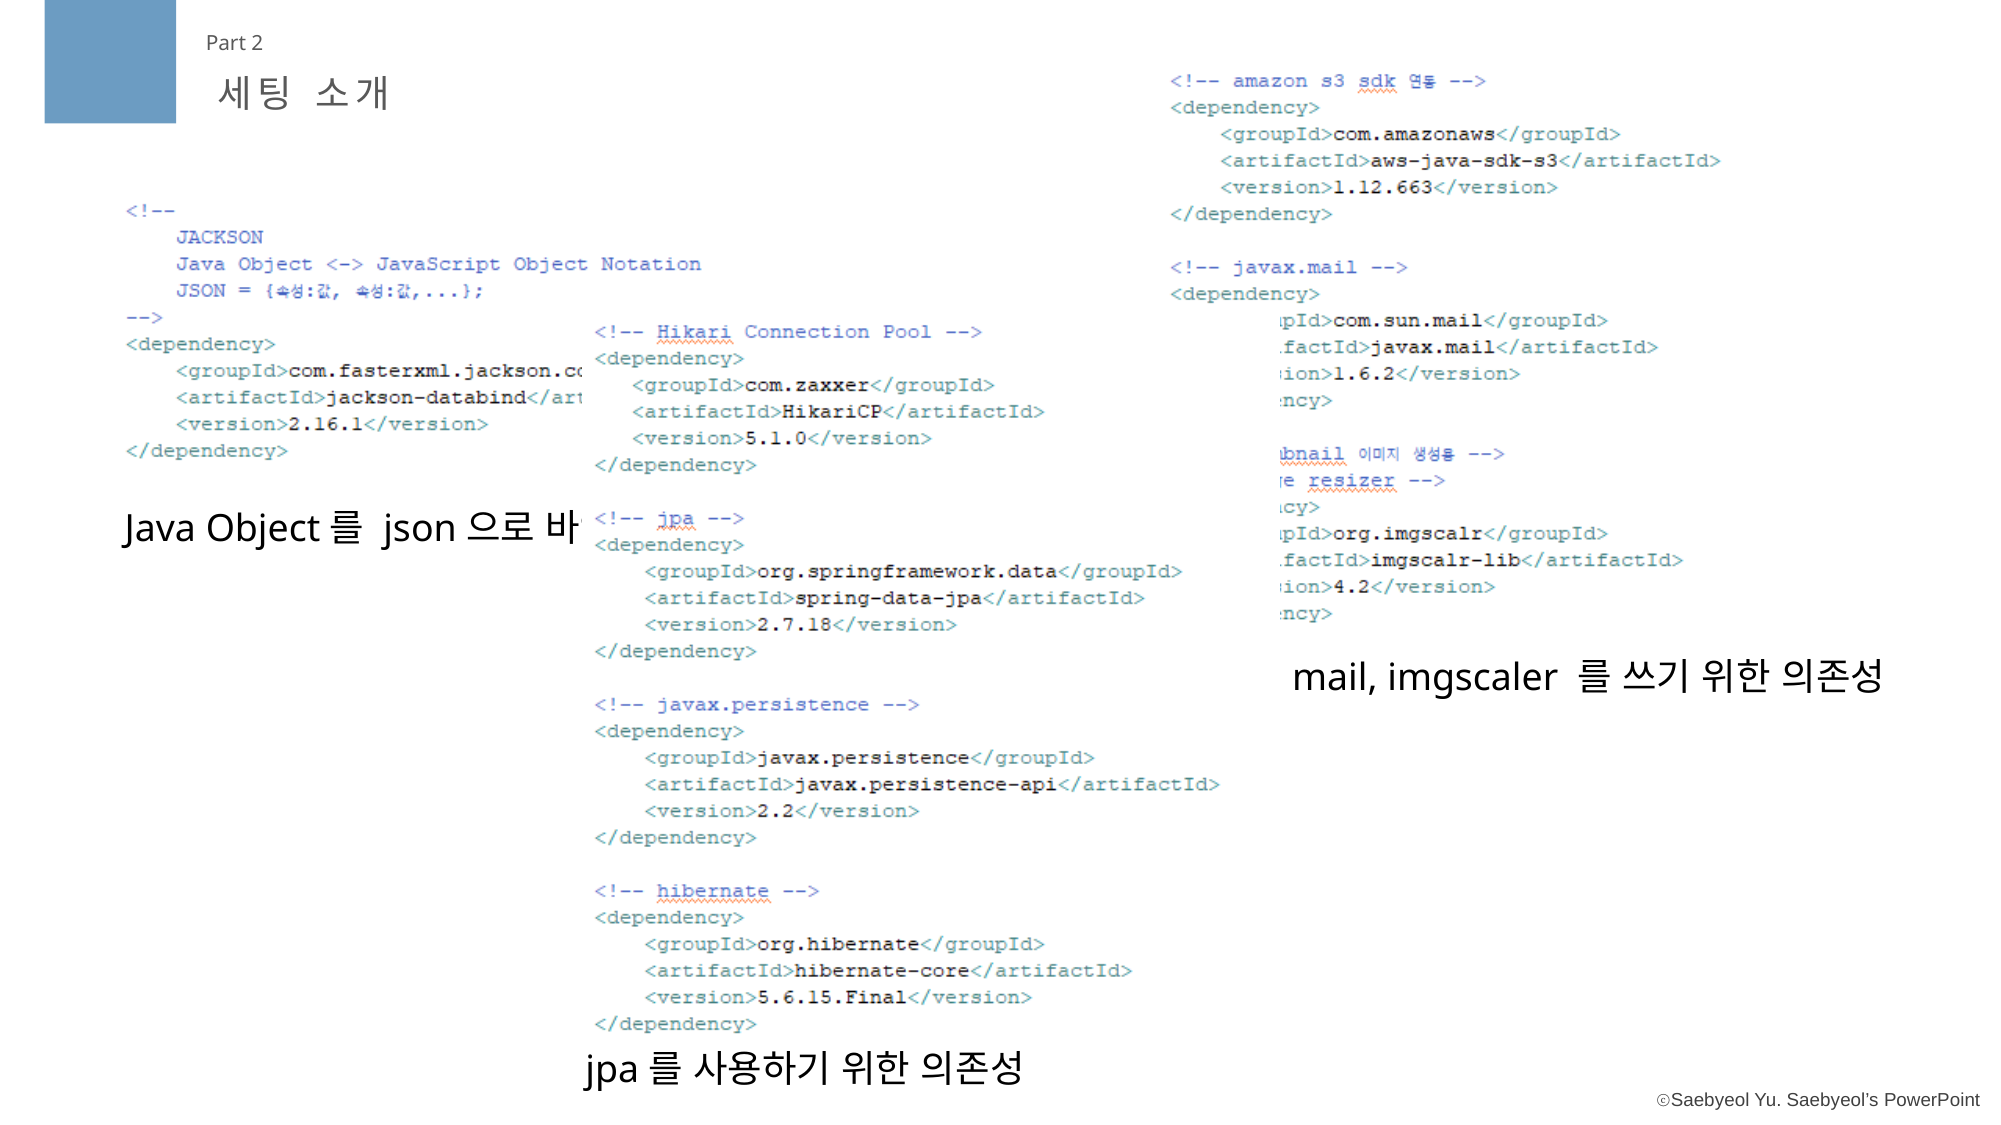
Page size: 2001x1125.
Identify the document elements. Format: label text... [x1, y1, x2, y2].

text_box Java Object를 json으로 바인딩하기 위한 의존성 [109, 497, 582, 557]
text_box aws s3, mail, imgscaler 를 쓰기 위한 의존성 [1280, 645, 1940, 705]
text_box Part 2 [191, 22, 279, 63]
text_box jpa를 사용하기 위한 의존성 [570, 1037, 1452, 1097]
text_box 세팅 소개 [202, 62, 406, 123]
picture [118, 62, 1820, 1038]
text_box [44, 0, 177, 124]
